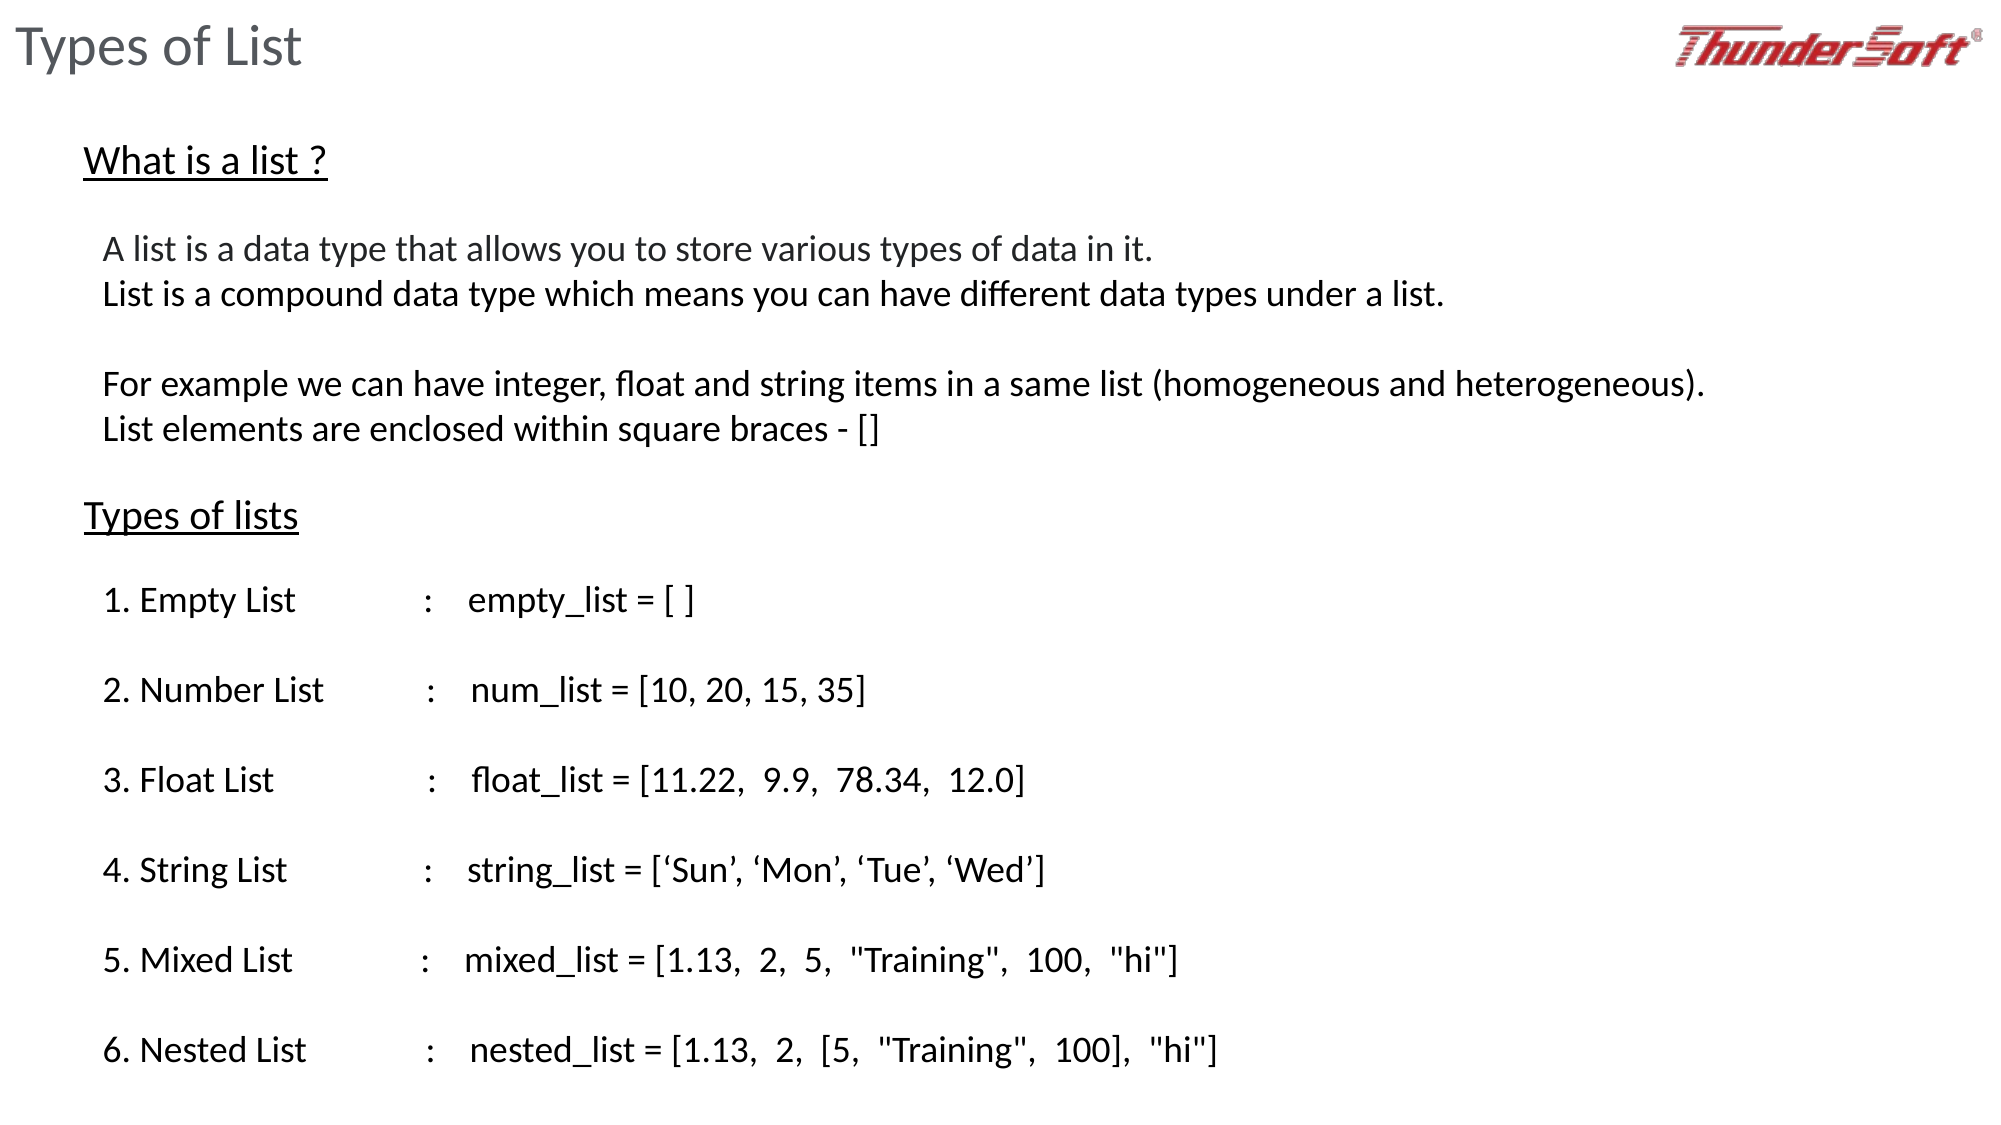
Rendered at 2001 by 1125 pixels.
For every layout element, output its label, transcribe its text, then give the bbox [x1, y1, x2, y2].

text_box 1. Empty List : empty_list = [ ] 2. Number List : num_list = [10, 20, 15, 35] 3. Float List : float_list = [11.22, 9.9, 78.34, 12.0] 4. String List : string_list = [‘Sun’, ‘Mon’, ‘Tue’, ‘Wed’] 5. Mixed List : mixed_list = [1.13, 2, 5, "Training", 100, "hi"] 6. Nested List : nested_list = [1.13, 2, [5, "Training", 100], "hi"] [87, 567, 1451, 1123]
text_box Types of lists [68, 480, 314, 546]
text_box A list is a data type that allows you to store various types of data in it. List is a compound data type which means you can have different data types under a list. For example we can have integer, float and string items in a same list (homogeneous and heterogeneous). List elements are enclosed within square braces - [] [87, 216, 1947, 457]
picture [1670, 13, 2000, 86]
text_box What is a list ? [68, 125, 343, 191]
text_box Types of List [0, 0, 319, 85]
